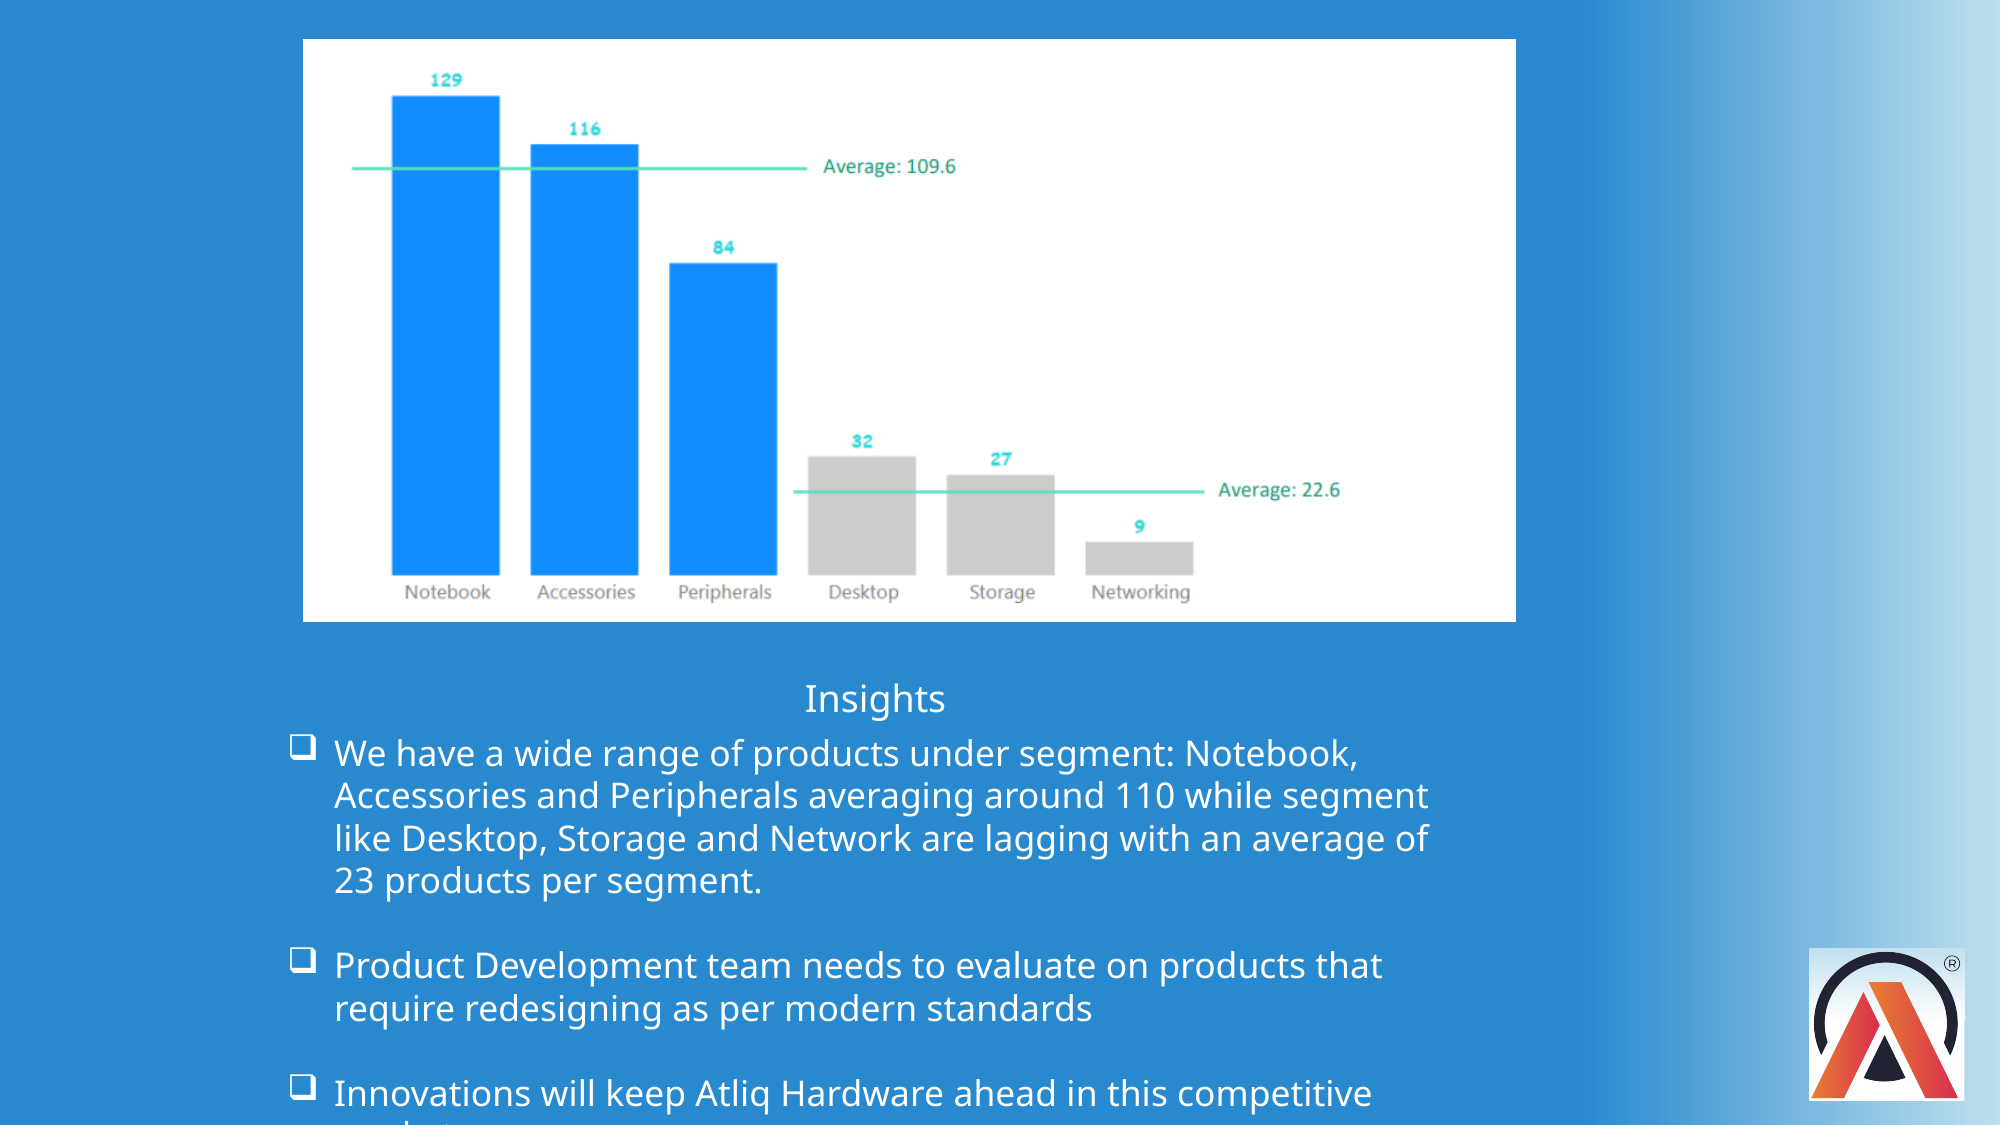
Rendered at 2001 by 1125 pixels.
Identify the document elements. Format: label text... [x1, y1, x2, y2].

text_box We have a wide range of products under segment: Notebook, Accessories and Peripherals averaging around 110 while segment like Desktop, Storage and Network are lagging with an average of 23 products per segment. Product Development team needs to evaluate on products that require redesigning as per modern standards Innovations will keep Atliq Hardware ahead in this competitive market [272, 723, 1479, 1125]
picture [303, 39, 1517, 622]
text_box Insights [751, 667, 1000, 723]
picture [1808, 947, 1965, 1101]
